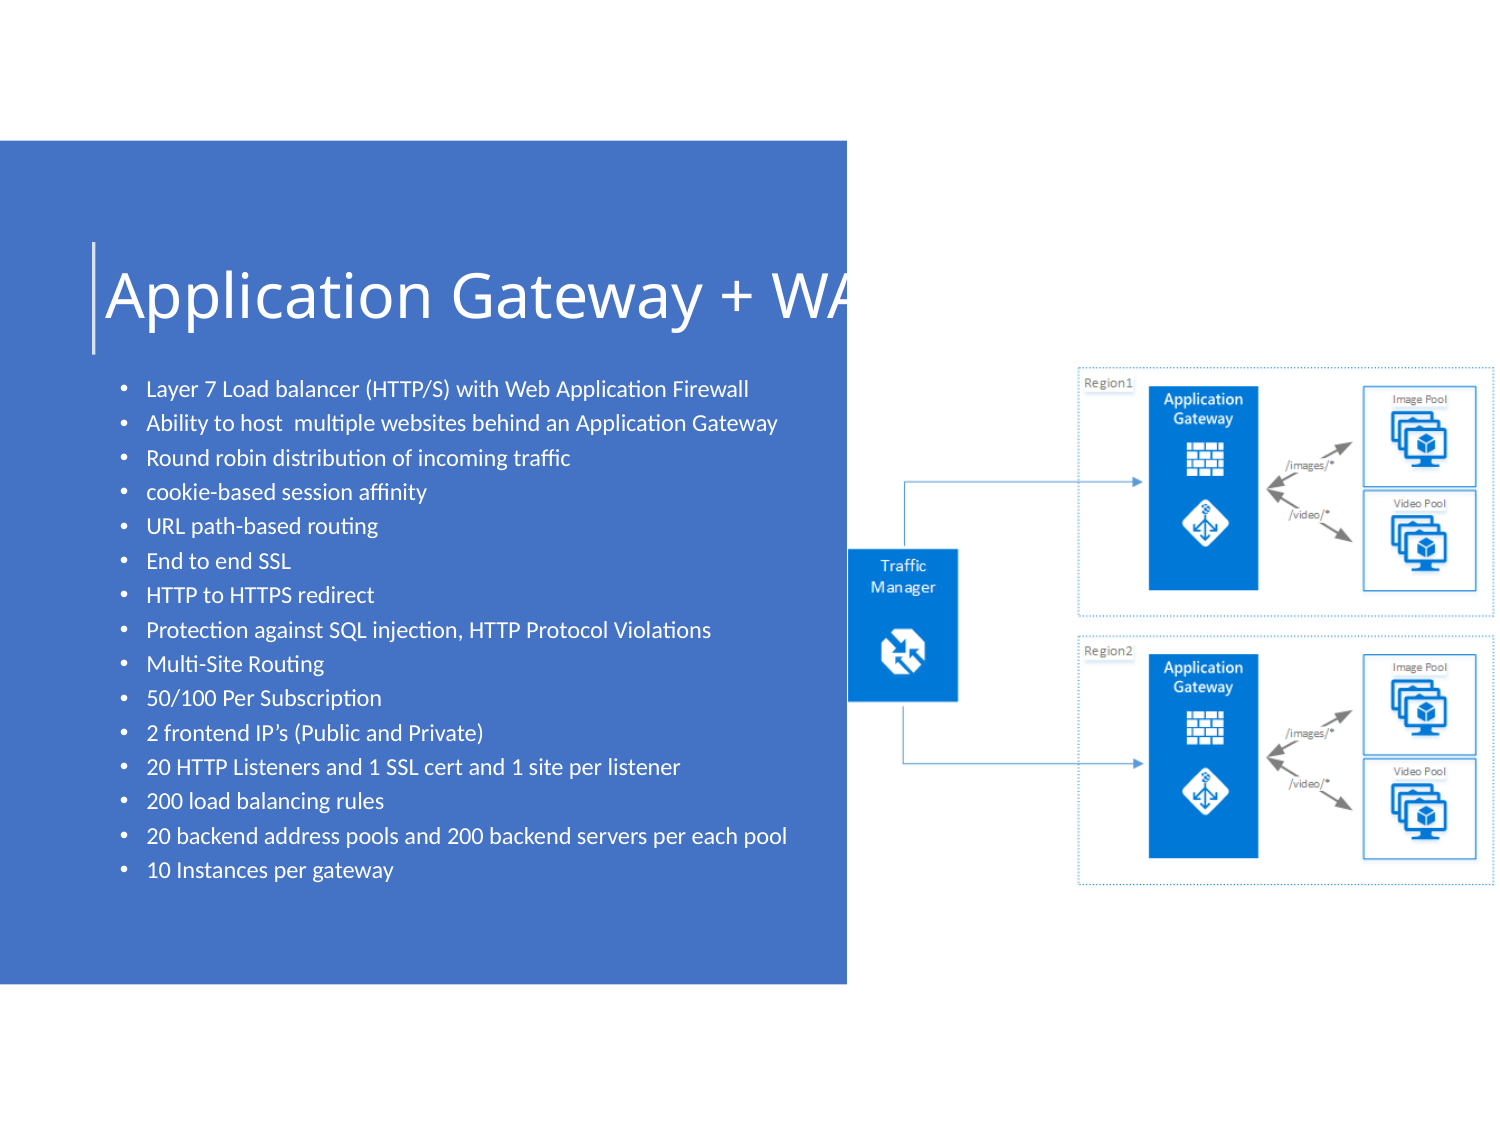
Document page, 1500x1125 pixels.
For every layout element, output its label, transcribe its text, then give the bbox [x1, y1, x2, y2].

text_box [0, 140, 848, 985]
text_box Layer 7 Load balancer (HTTP/S) with Web Application Firewall Ability to host multiple websites behind an Application Gateway Round robin distribution of incoming traffic cookie-based session affinity URL path-based routing End to end SSL HTTP to HTTPS redirect Protection against SQL injection, HTTP Protocol Violations Multi-Site Routing 50/100 Per Subscription 2 frontend IP’s (Public and Private) 20 HTTP Listeners and 1 SSL cert and 1 site per listener 200 load balancing rules 20 backend address pools and 200 backend servers per each pool 10 Instances per gateway [101, 370, 826, 898]
picture [846, 365, 1500, 893]
title Application Gateway + WAF [93, 231, 1003, 366]
